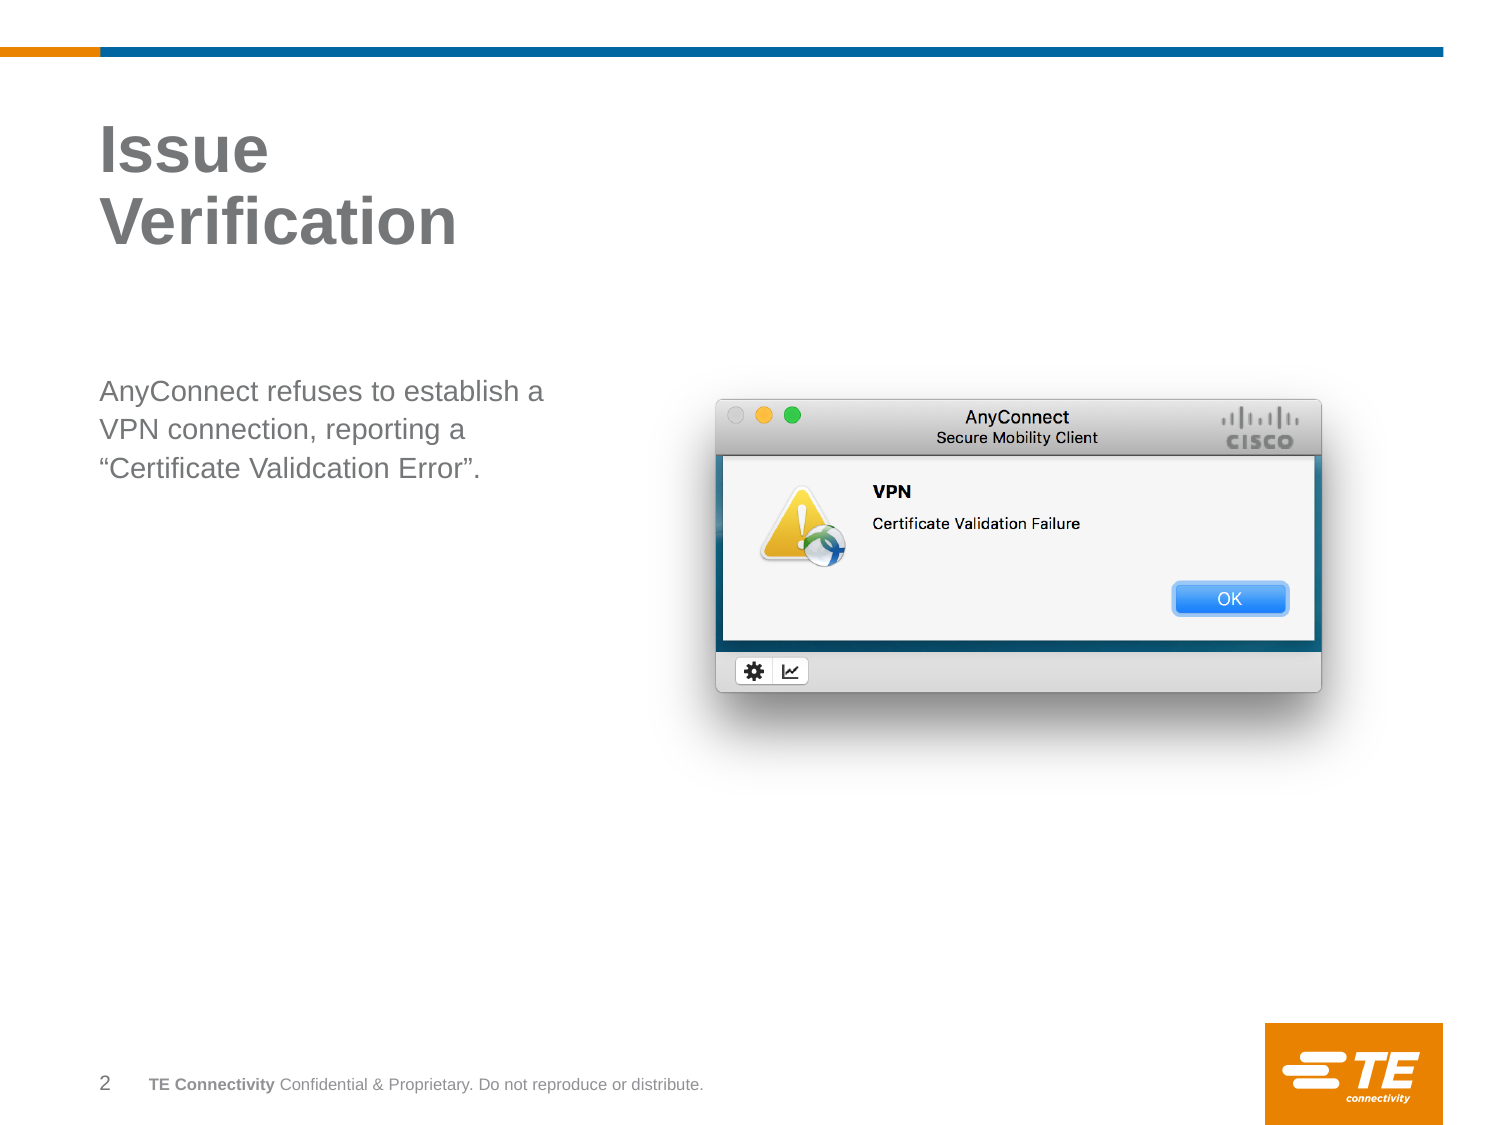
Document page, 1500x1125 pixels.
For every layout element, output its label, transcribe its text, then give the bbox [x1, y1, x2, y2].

slide_number 2 [84, 1052, 155, 1113]
list AnyConnect refuses to establish a VPN connection, reporting a “Certificate Validcation Error”. [84, 361, 569, 998]
picture [637, 159, 1400, 999]
title Issue Verification [84, 107, 569, 347]
picture [1265, 1023, 1443, 1125]
